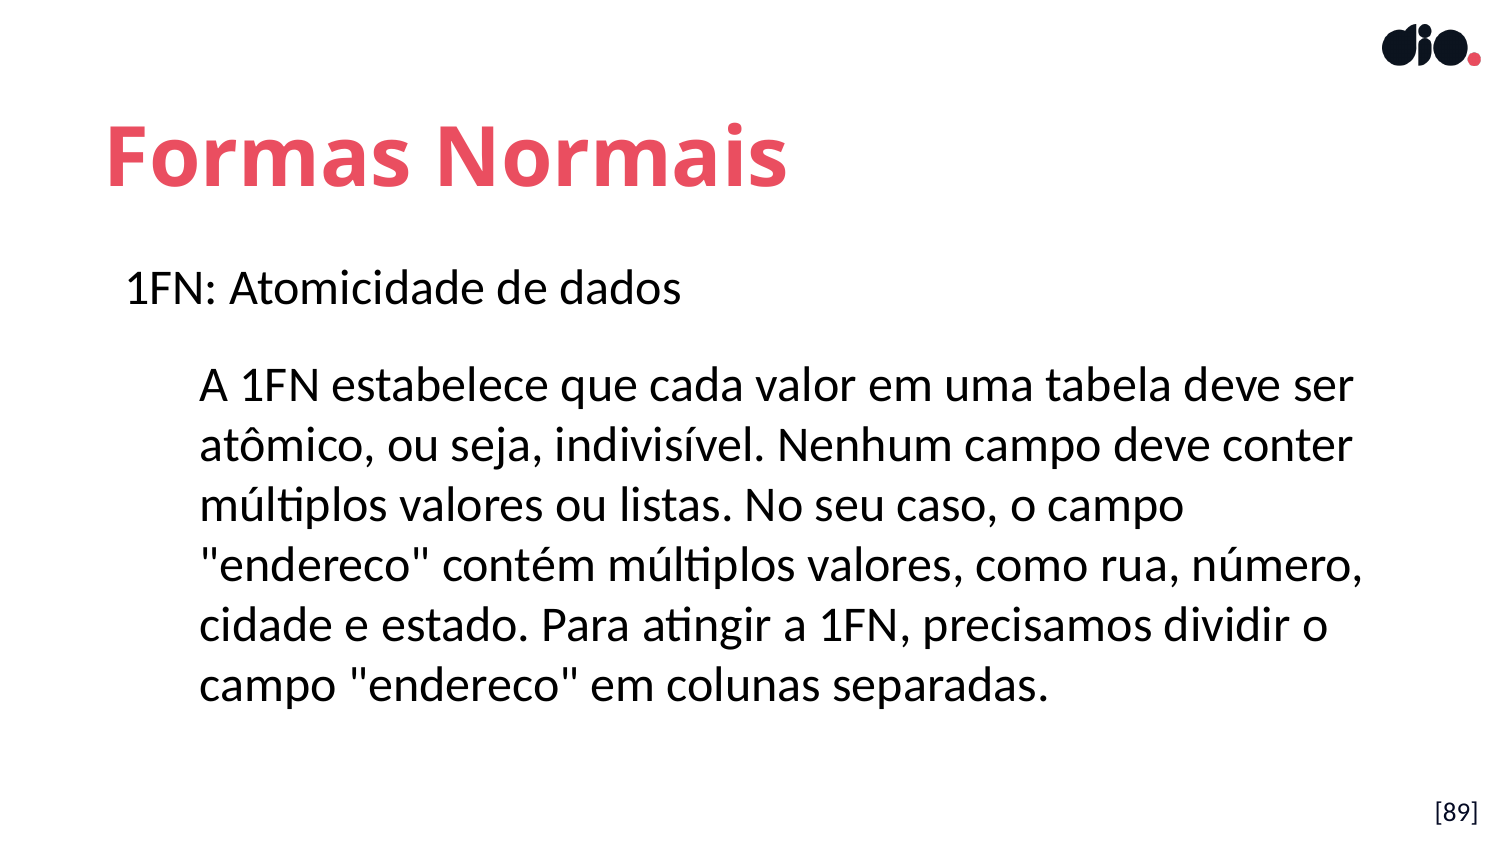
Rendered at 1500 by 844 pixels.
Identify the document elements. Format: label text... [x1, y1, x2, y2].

slide_number [89] [1403, 779, 1494, 844]
picture [1382, 24, 1481, 67]
text_box 1FN: Atomicidade de dados A 1FN estabelece que cada valor em uma tabela deve ser atômico, ou seja, indivisível. Nenhum campo deve conter múltiplos valores ou listas. No seu caso, o campo "endereco" contém múltiplos valores, como rua, número, cidade e estado. Para atingir a 1FN, precisamos dividir o campo "endereco" em colunas separadas. [109, 239, 1425, 750]
text_box Formas Normais [88, 76, 1404, 216]
